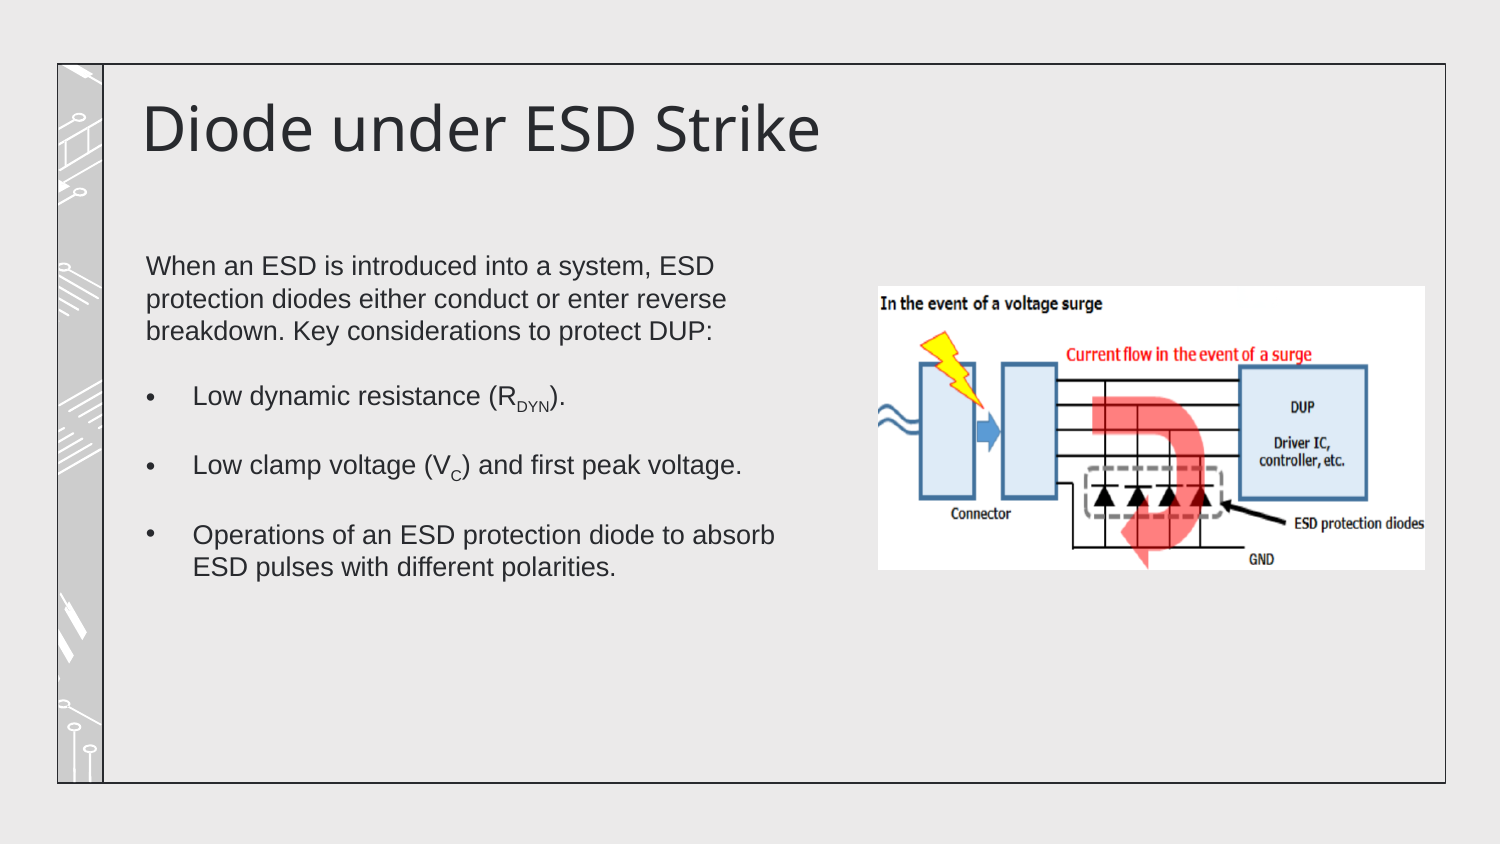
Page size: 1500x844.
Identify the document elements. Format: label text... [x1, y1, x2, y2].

subtitle When an ESD is introduced into a system, ESD protection diodes either conduct or enter reverse breakdown. Key considerations to protect DUP: Low dynamic resistance (RDYN). Low clamp voltage (VC) and first peak voltage. Operations of an ESD protection diode to absorb ESD pulses with different polarities. [130, 233, 824, 697]
picture [878, 286, 1426, 570]
title Diode under ESD Strike [126, 73, 1084, 168]
